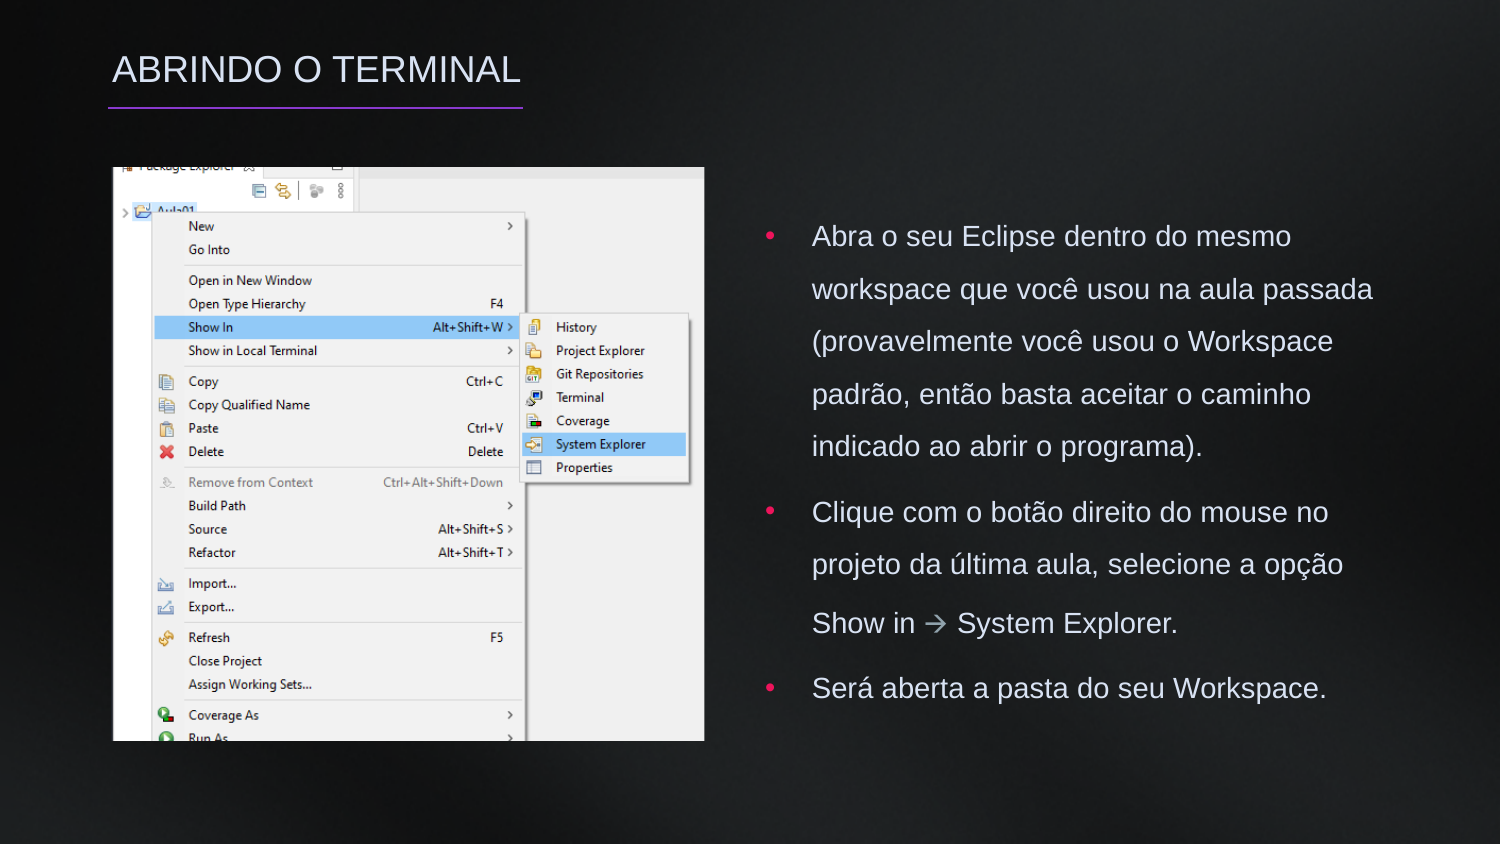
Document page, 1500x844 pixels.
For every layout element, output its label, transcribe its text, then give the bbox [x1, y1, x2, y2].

picture [0, 0, 1500, 844]
text_box Abra o seu Eclipse dentro do mesmo workspace que você usou na aula passada (provavelmente você usou o Workspace padrão, então basta aceitar o caminho indicado ao abrir o programa). Clique com o botão direito do mouse no projeto da última aula, selecione a opção Show in 🡪 System Explorer. Será aberta a pasta do seu Workspace. [749, 194, 1434, 713]
text_box ABRINDO O TERMINAL [97, 37, 761, 98]
